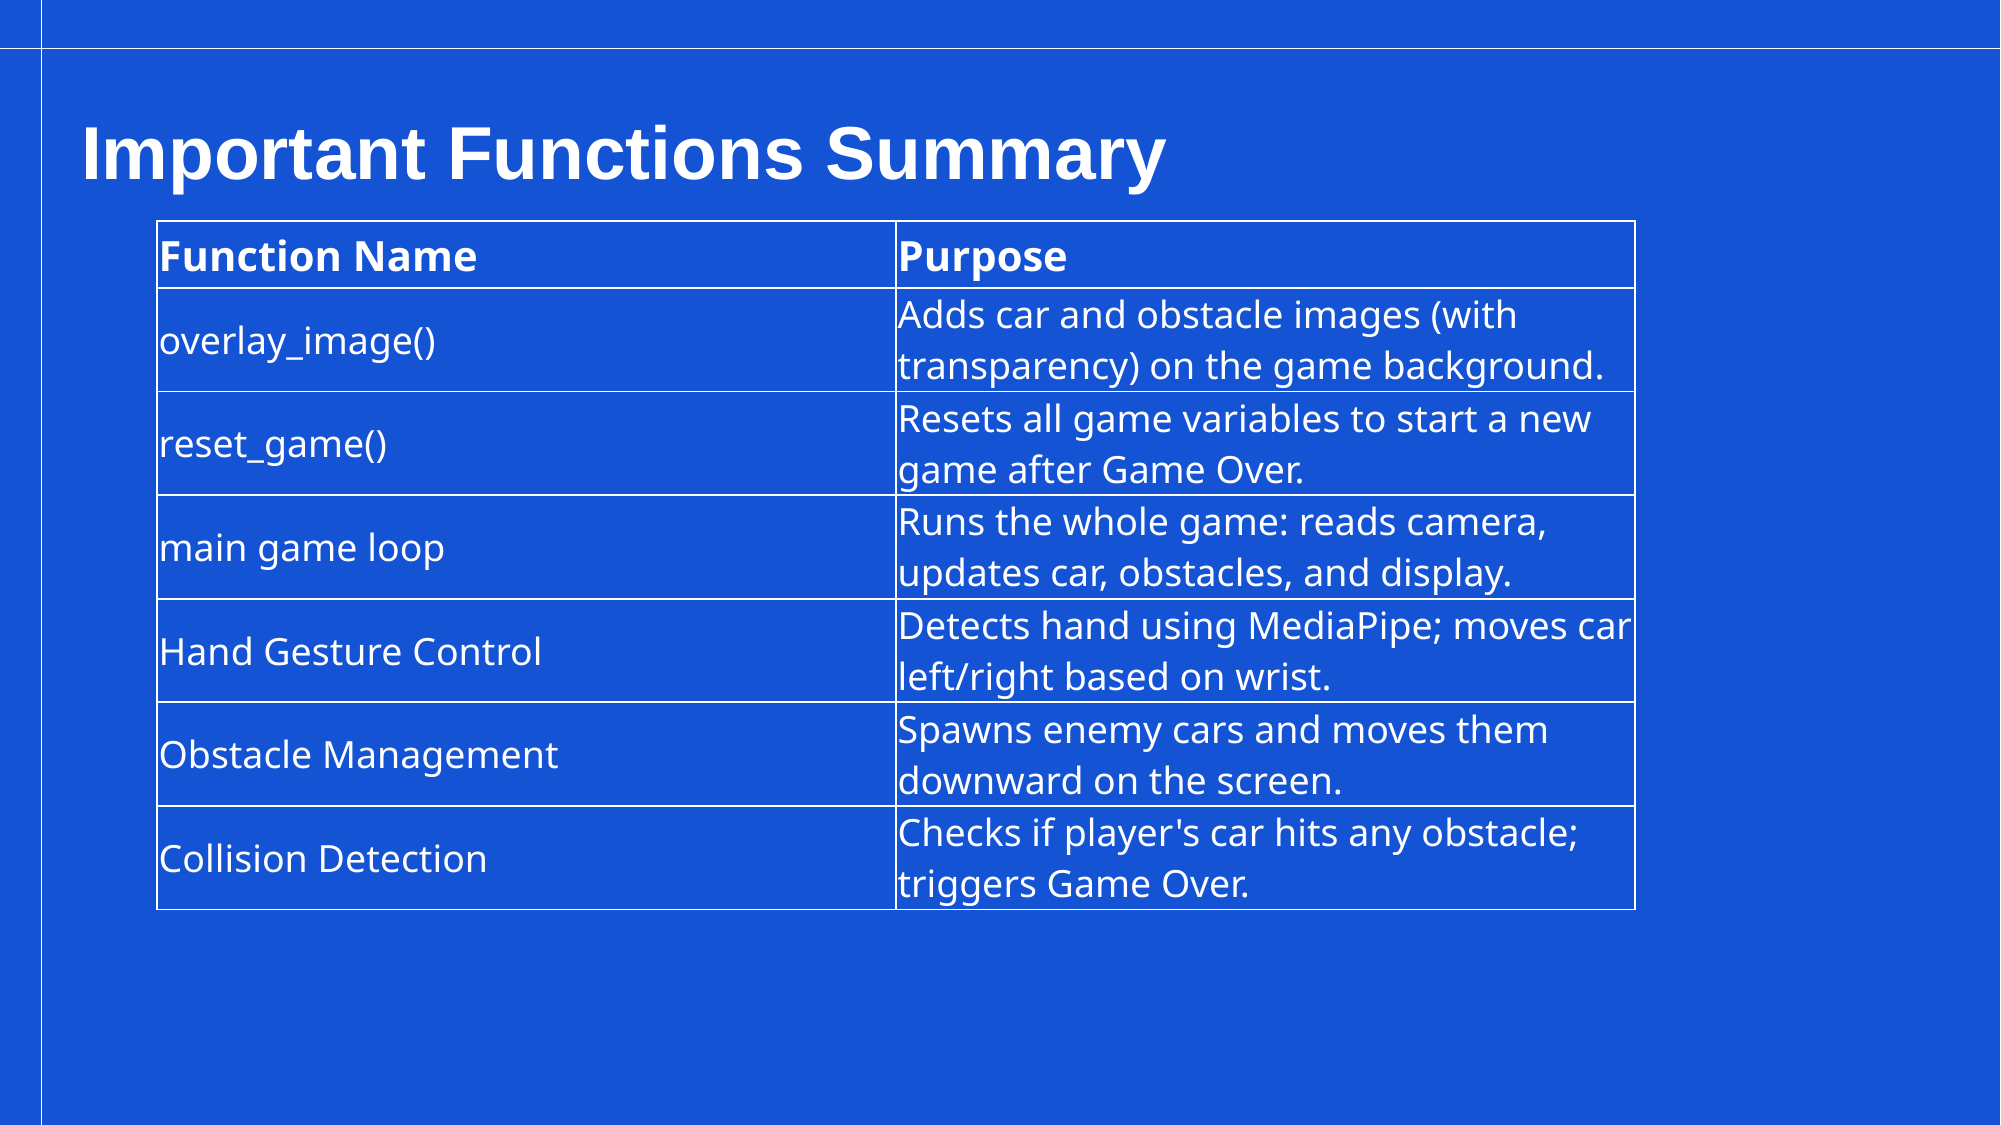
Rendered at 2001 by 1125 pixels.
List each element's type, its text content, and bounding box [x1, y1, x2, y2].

table_cell overlay_image() [158, 289, 895, 391]
table_cell reset_game() [158, 392, 895, 494]
table_cell Collision Detection [158, 807, 895, 909]
table_cell Adds car and obstacle images (with transparency) on the game background. [897, 289, 1634, 391]
table_cell Checks if player's car hits any obstacle; triggers Game Over. [897, 807, 1634, 909]
title Important Functions Summary [80, 12, 1831, 195]
table_header Purpose [897, 222, 1634, 287]
table_cell Resets all game variables to start a new game after Game Over. [897, 392, 1634, 494]
table_cell Spawns enemy cars and moves them downward on the screen. [897, 703, 1634, 805]
table_cell main game loop [158, 496, 895, 598]
table_cell Runs the whole game: reads camera, updates car, obstacles, and display. [897, 496, 1634, 598]
table_header Function Name [158, 222, 895, 287]
table_cell Obstacle Management [158, 703, 895, 805]
table_cell Detects hand using MediaPipe; moves car left/right based on wrist. [897, 600, 1634, 701]
table_cell Hand Gesture Control [158, 600, 895, 701]
